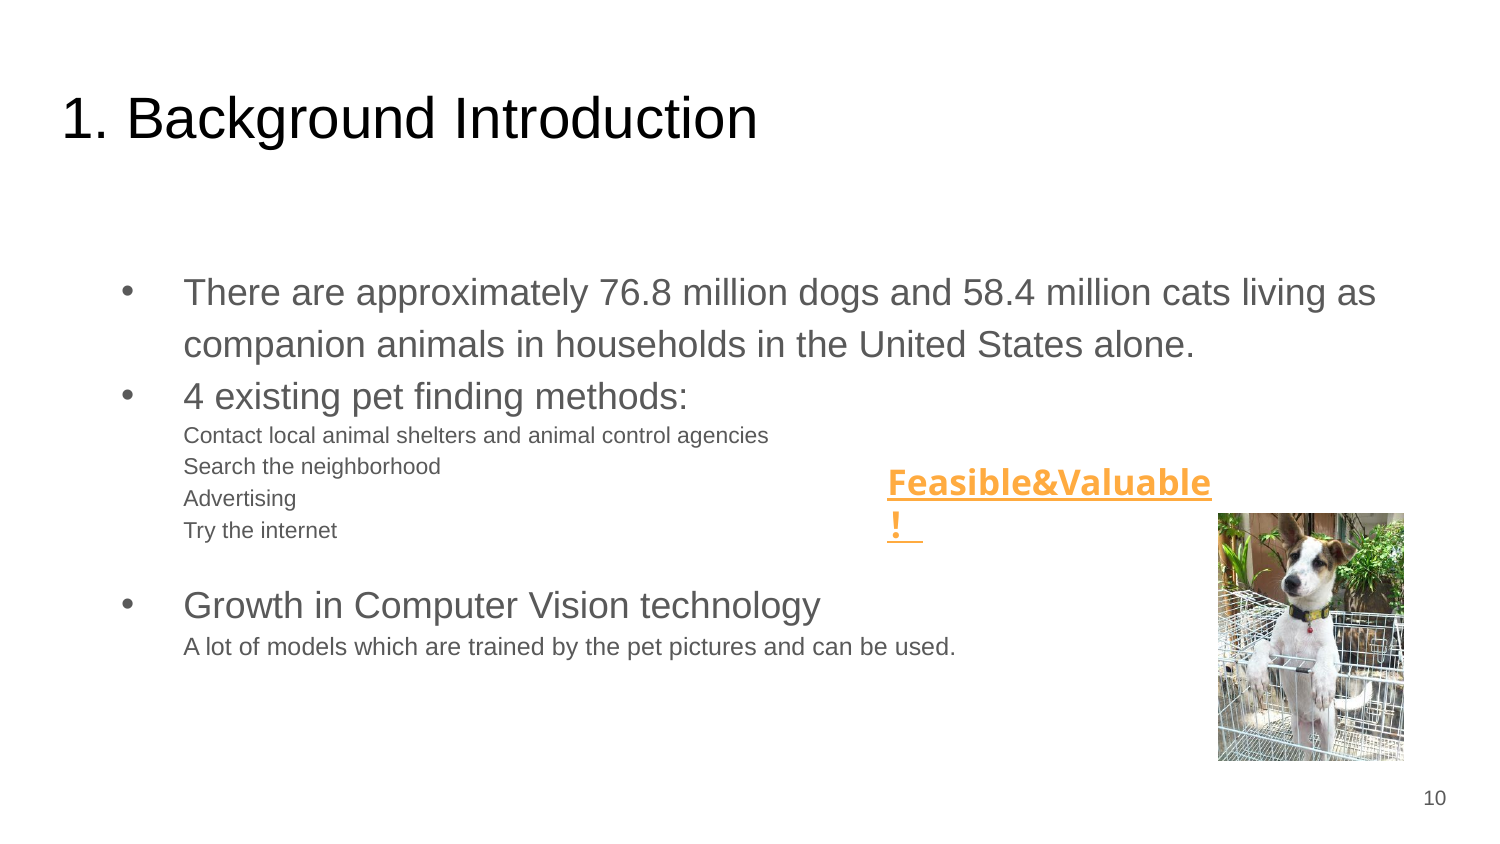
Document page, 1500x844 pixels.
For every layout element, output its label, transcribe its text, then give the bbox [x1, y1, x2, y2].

list There are approximately 76.8 million dogs and 58.4 million cats living as companion animals in households in the United States alone. 4 existing pet finding methods: Contact local animal shelters and animal control agencies Search the neighborhood Advertising Try the internet Growth in Computer Vision technology A lot of models which are trained by the pet pictures and can be used. [108, 261, 1454, 735]
slide_number ‹#› [1389, 764, 1480, 830]
text_box Feasible&Valuable！ [872, 445, 1242, 561]
title Background Introduction [51, 72, 1449, 167]
picture [1218, 513, 1405, 761]
